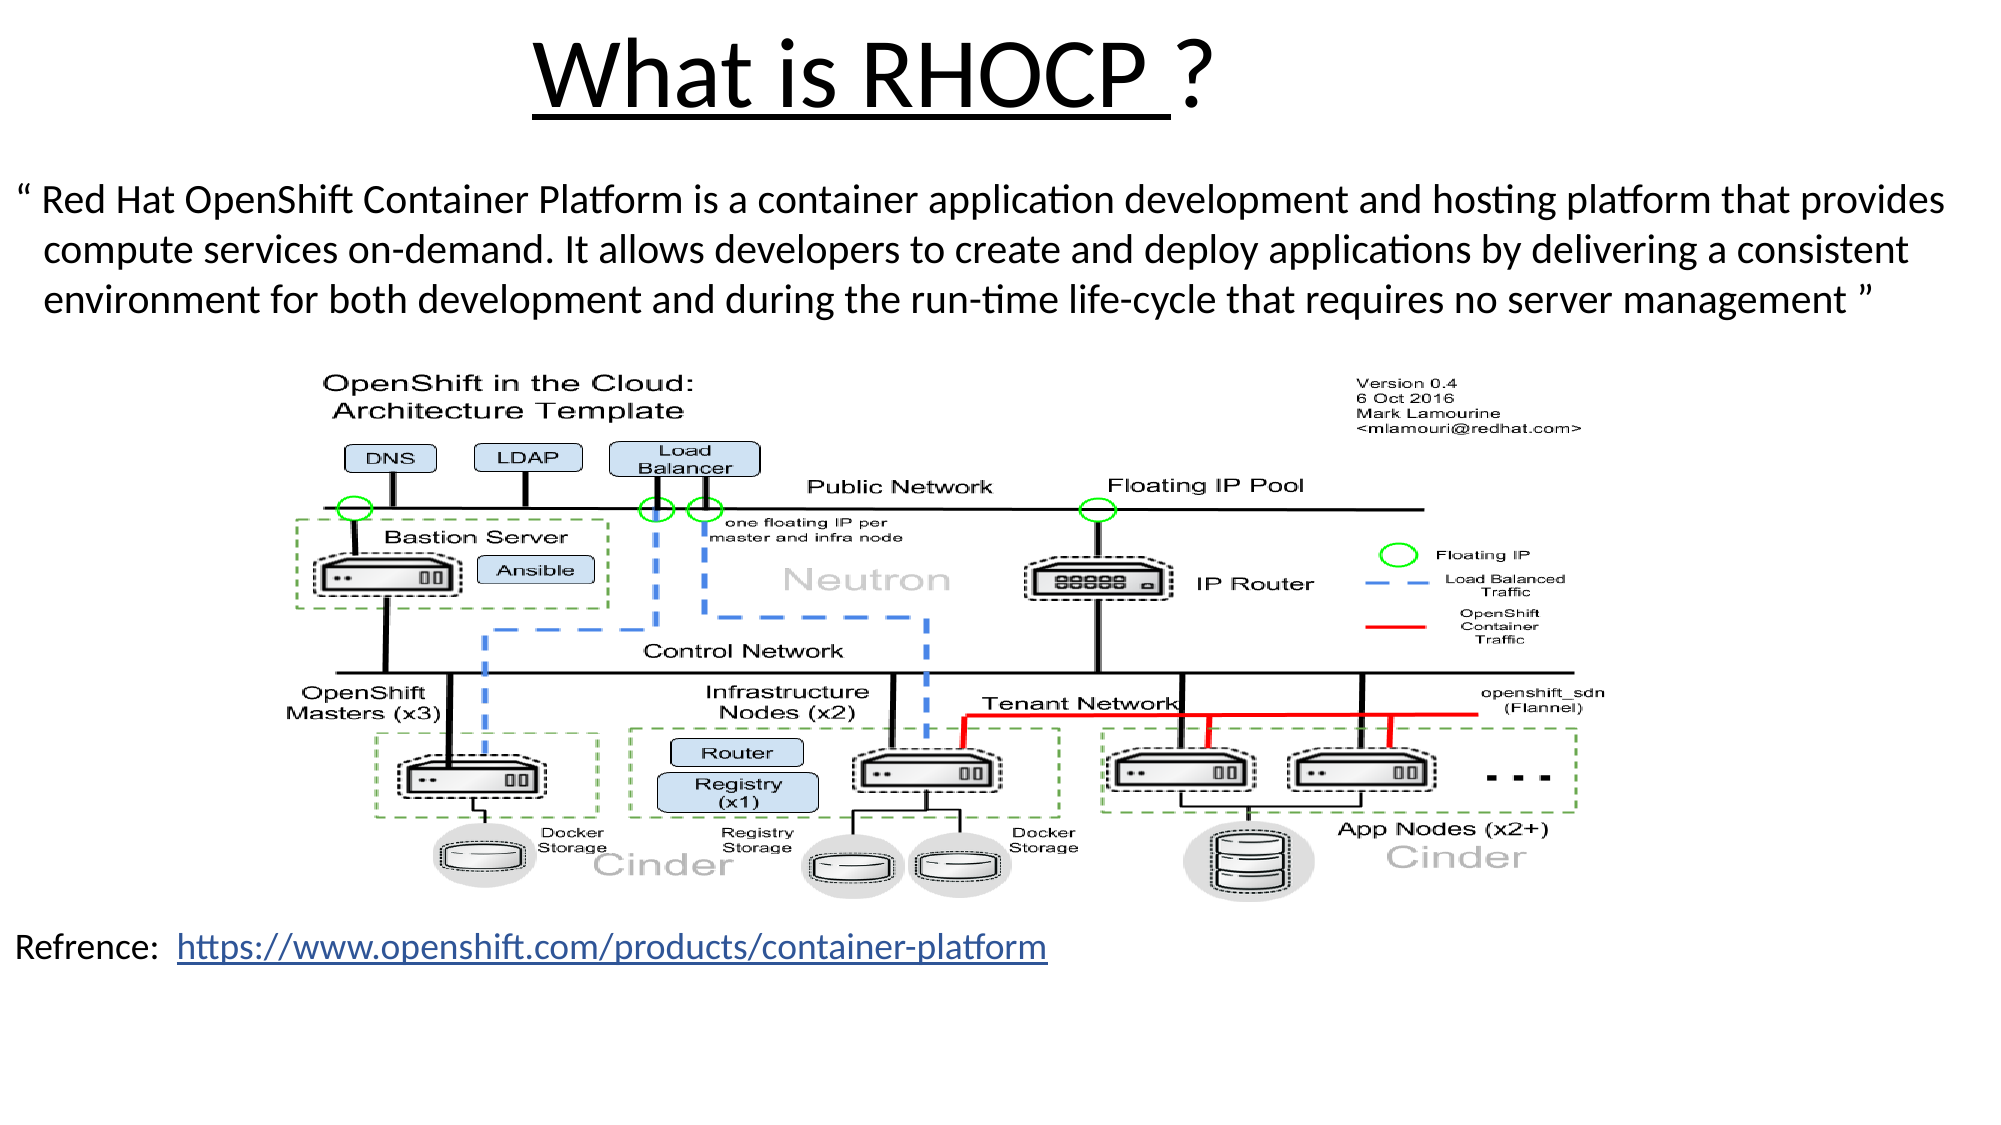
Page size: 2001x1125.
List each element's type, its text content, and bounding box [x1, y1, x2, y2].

picture [211, 344, 1654, 1020]
text_box What is RHOCP ? “ Red Hat OpenShift Container Platform is a container application development and hosting platform that provides compute services on-demand. It allows developers to create and deploy applications by delivering a consistent environment for both development and during the run-time life-cycle that requires no server management ” Refrence: https://www.openshift.com/products/container-platform [0, 0, 2000, 1095]
